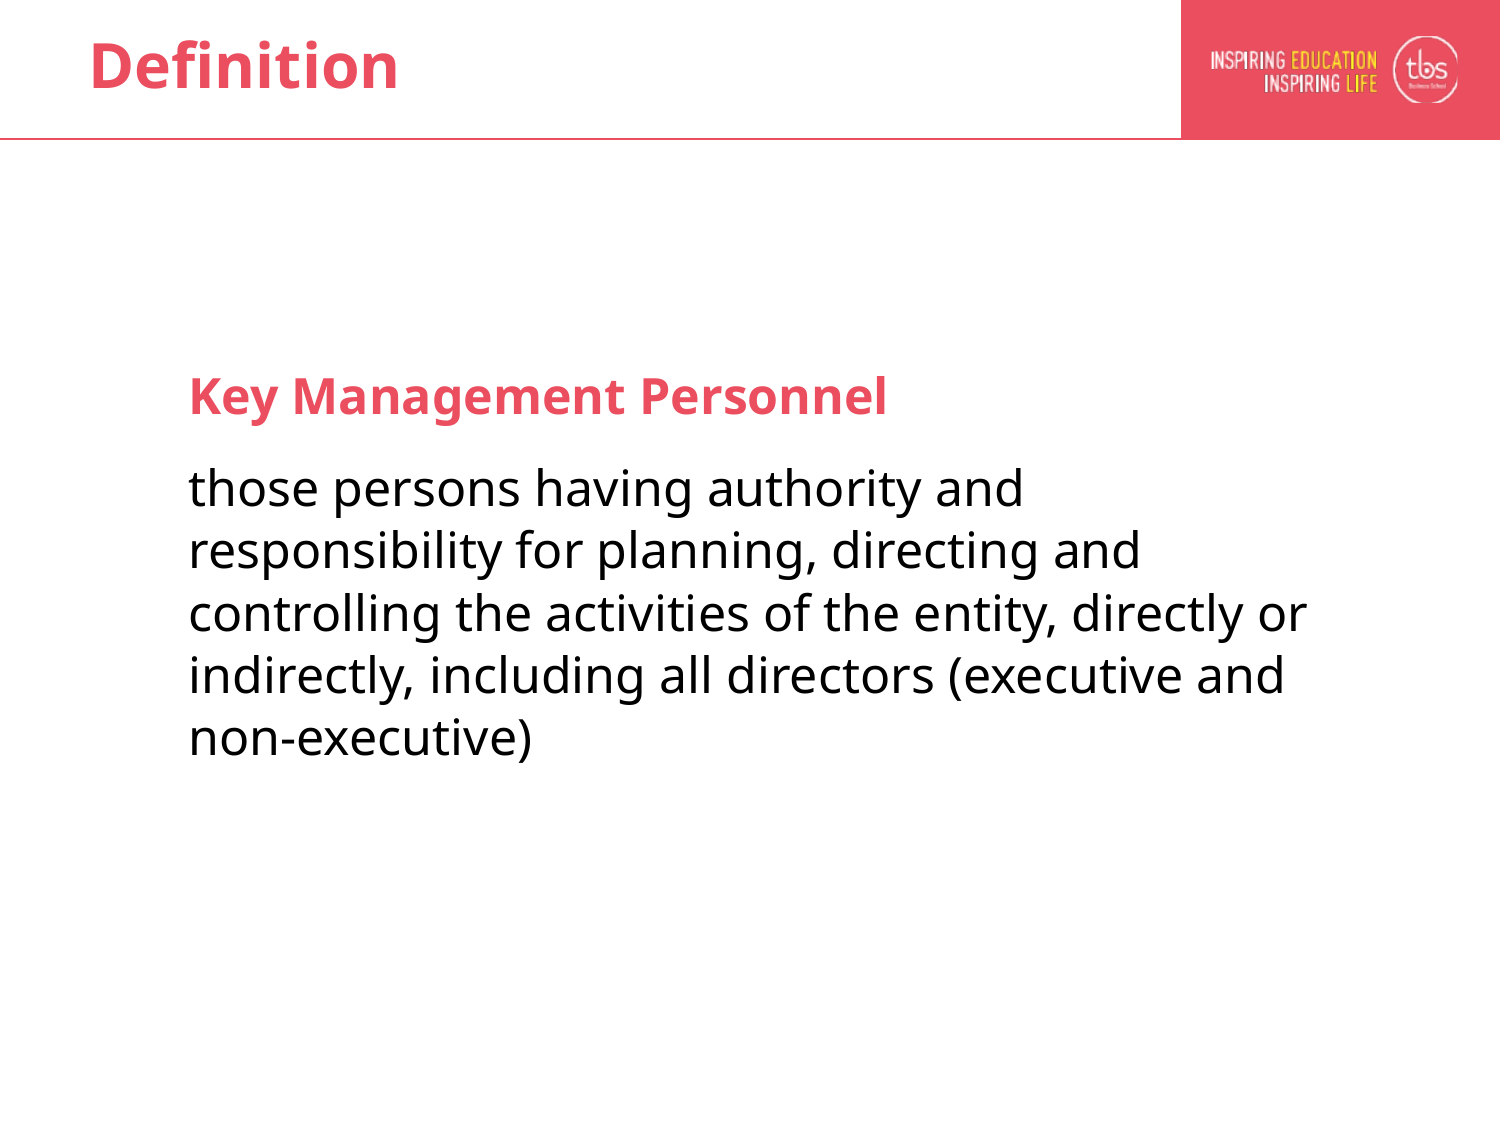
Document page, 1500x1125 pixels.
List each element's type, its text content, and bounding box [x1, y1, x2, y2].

title Definition [0, 25, 1182, 114]
list Key Management Personnel those persons having authority and responsibility for planning, directing and controlling the activities of the entity, directly or indirectly, including all directors (executive and non-executive) [99, 262, 1421, 900]
